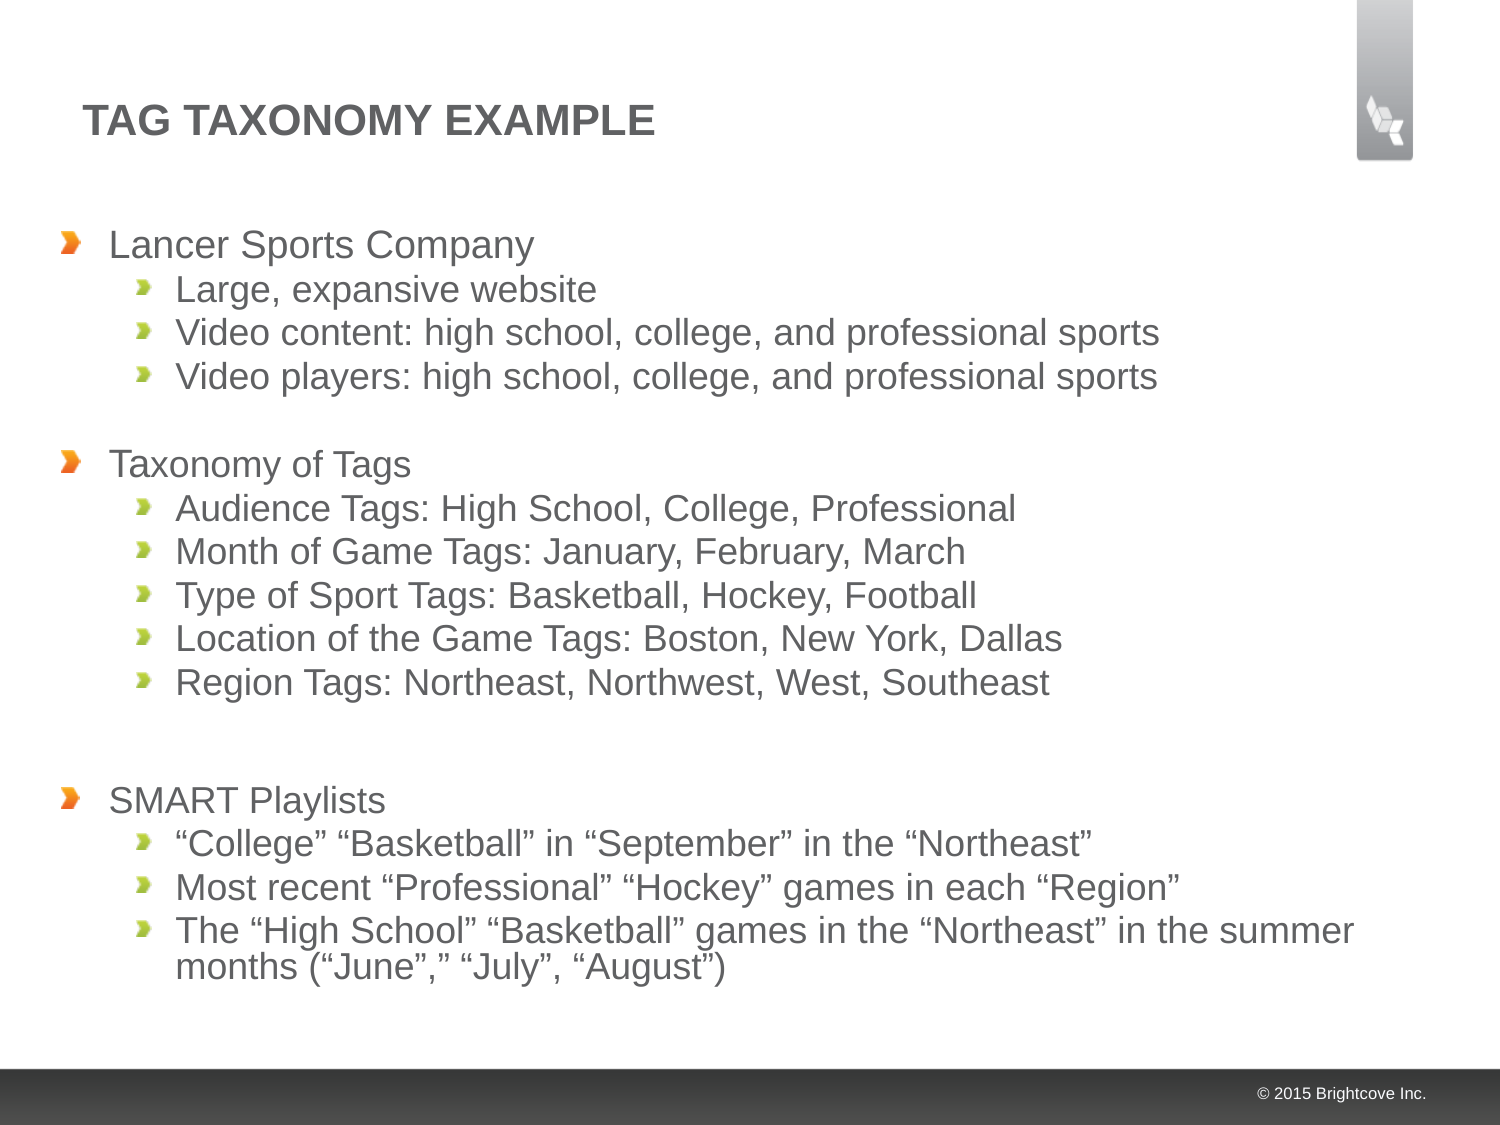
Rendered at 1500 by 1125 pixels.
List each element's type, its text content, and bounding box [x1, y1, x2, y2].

list Lancer Sports Company Large, expansive website Video content: high school, college, and professional sports Video players: high school, college, and professional sports Taxonomy of Tags Audience Tags: High School, College, Professional Month of Game Tags: January, February, March Type of Sport Tags: Basketball, Hockey, Football Location of the Game Tags: Boston, New York, Dallas Region Tags: Northeast, Northwest, West, Southeast SMART Playlists “College” “Basketball” in “September” in the “Northeast” Most recent “Professional” “Hockey” games in each “Region” The “High School” “Basketball” games in the “Northeast” in the summer months (“June”,” “July”, “August”) [46, 220, 1422, 937]
picture [0, 0, 1500, 1125]
title Tag Taxonomy Example [66, 34, 1322, 203]
